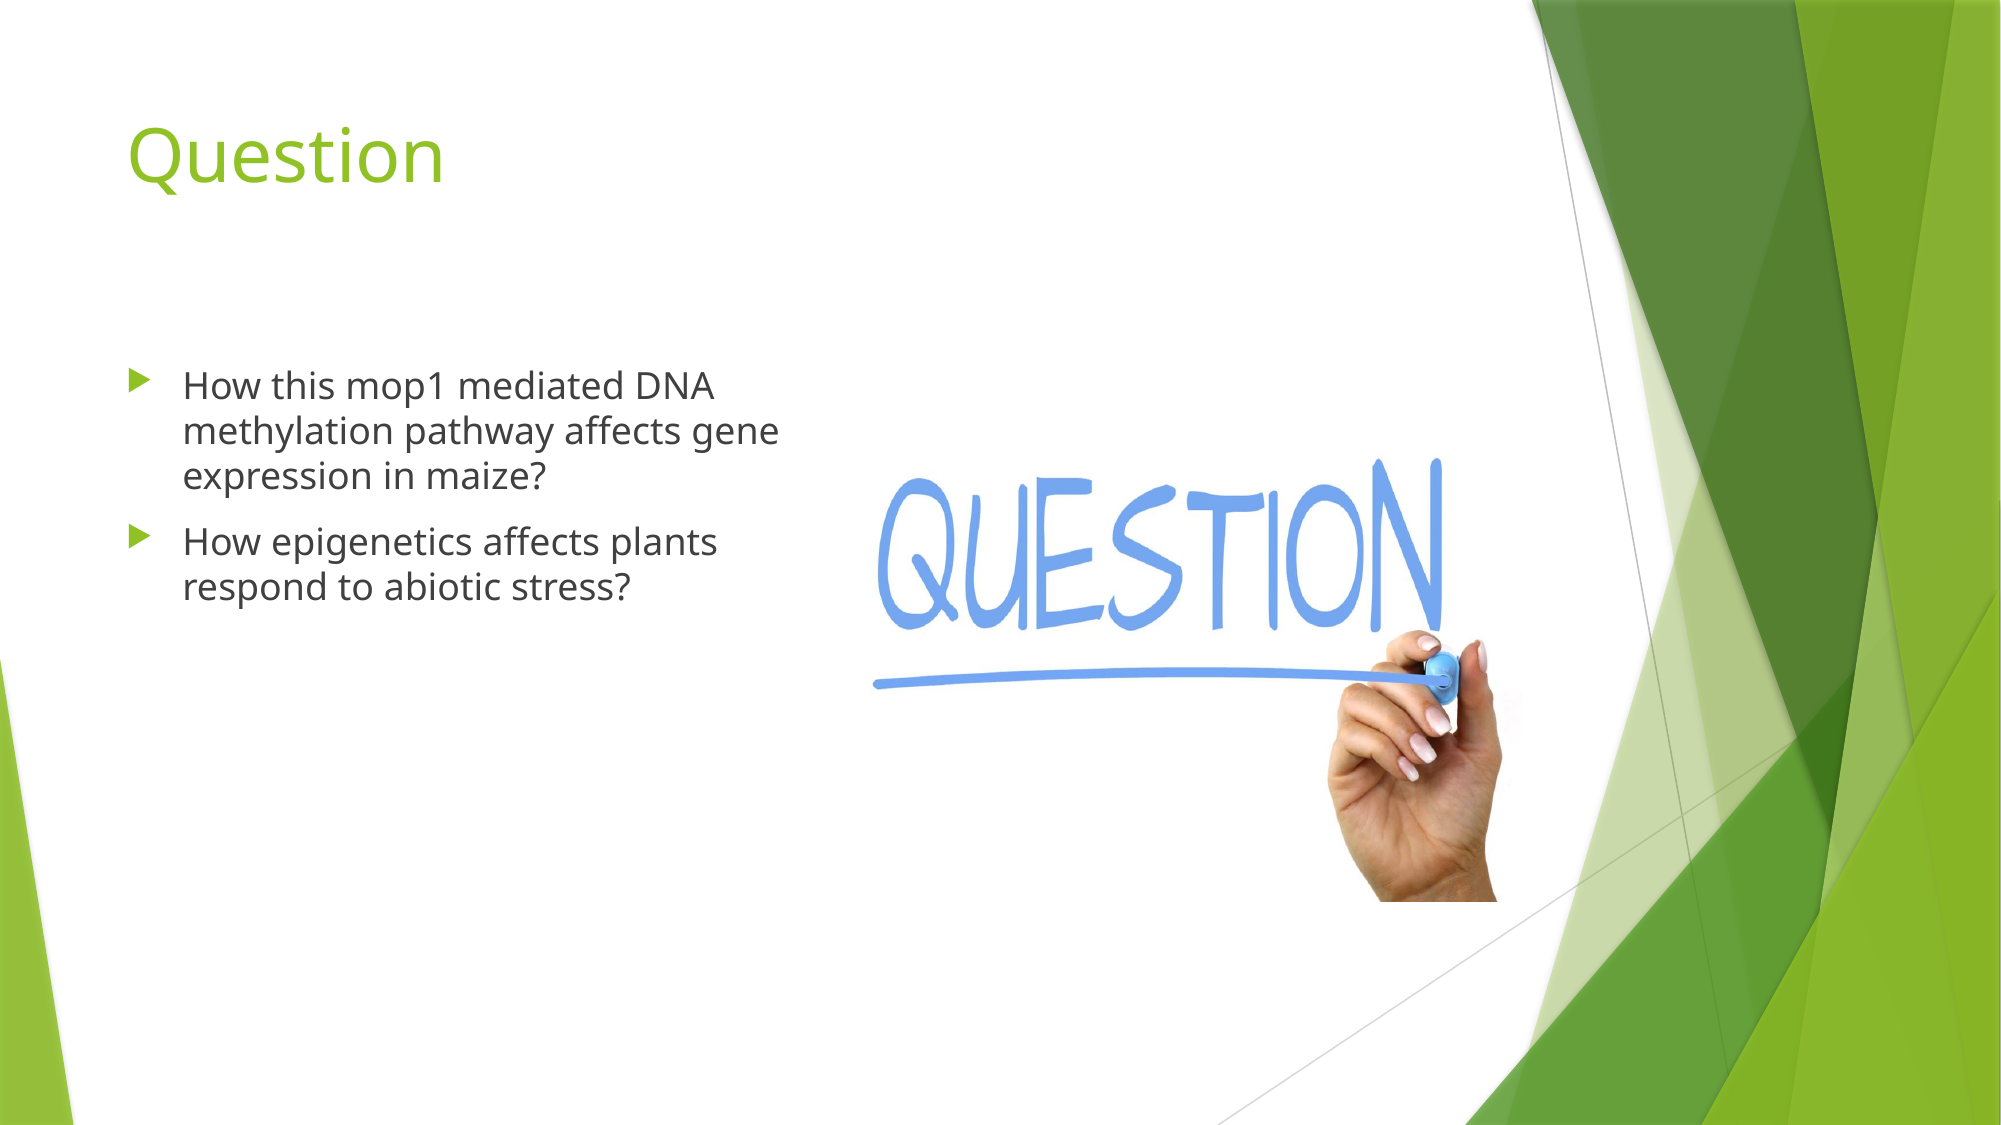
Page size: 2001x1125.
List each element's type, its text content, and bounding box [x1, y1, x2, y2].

title Question [111, 99, 1522, 317]
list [834, 443, 1522, 903]
list How this mop1 mediated DNA methylation pathway affects gene expression in maize? How epigenetics affects plants respond to abiotic stress? [111, 354, 798, 992]
